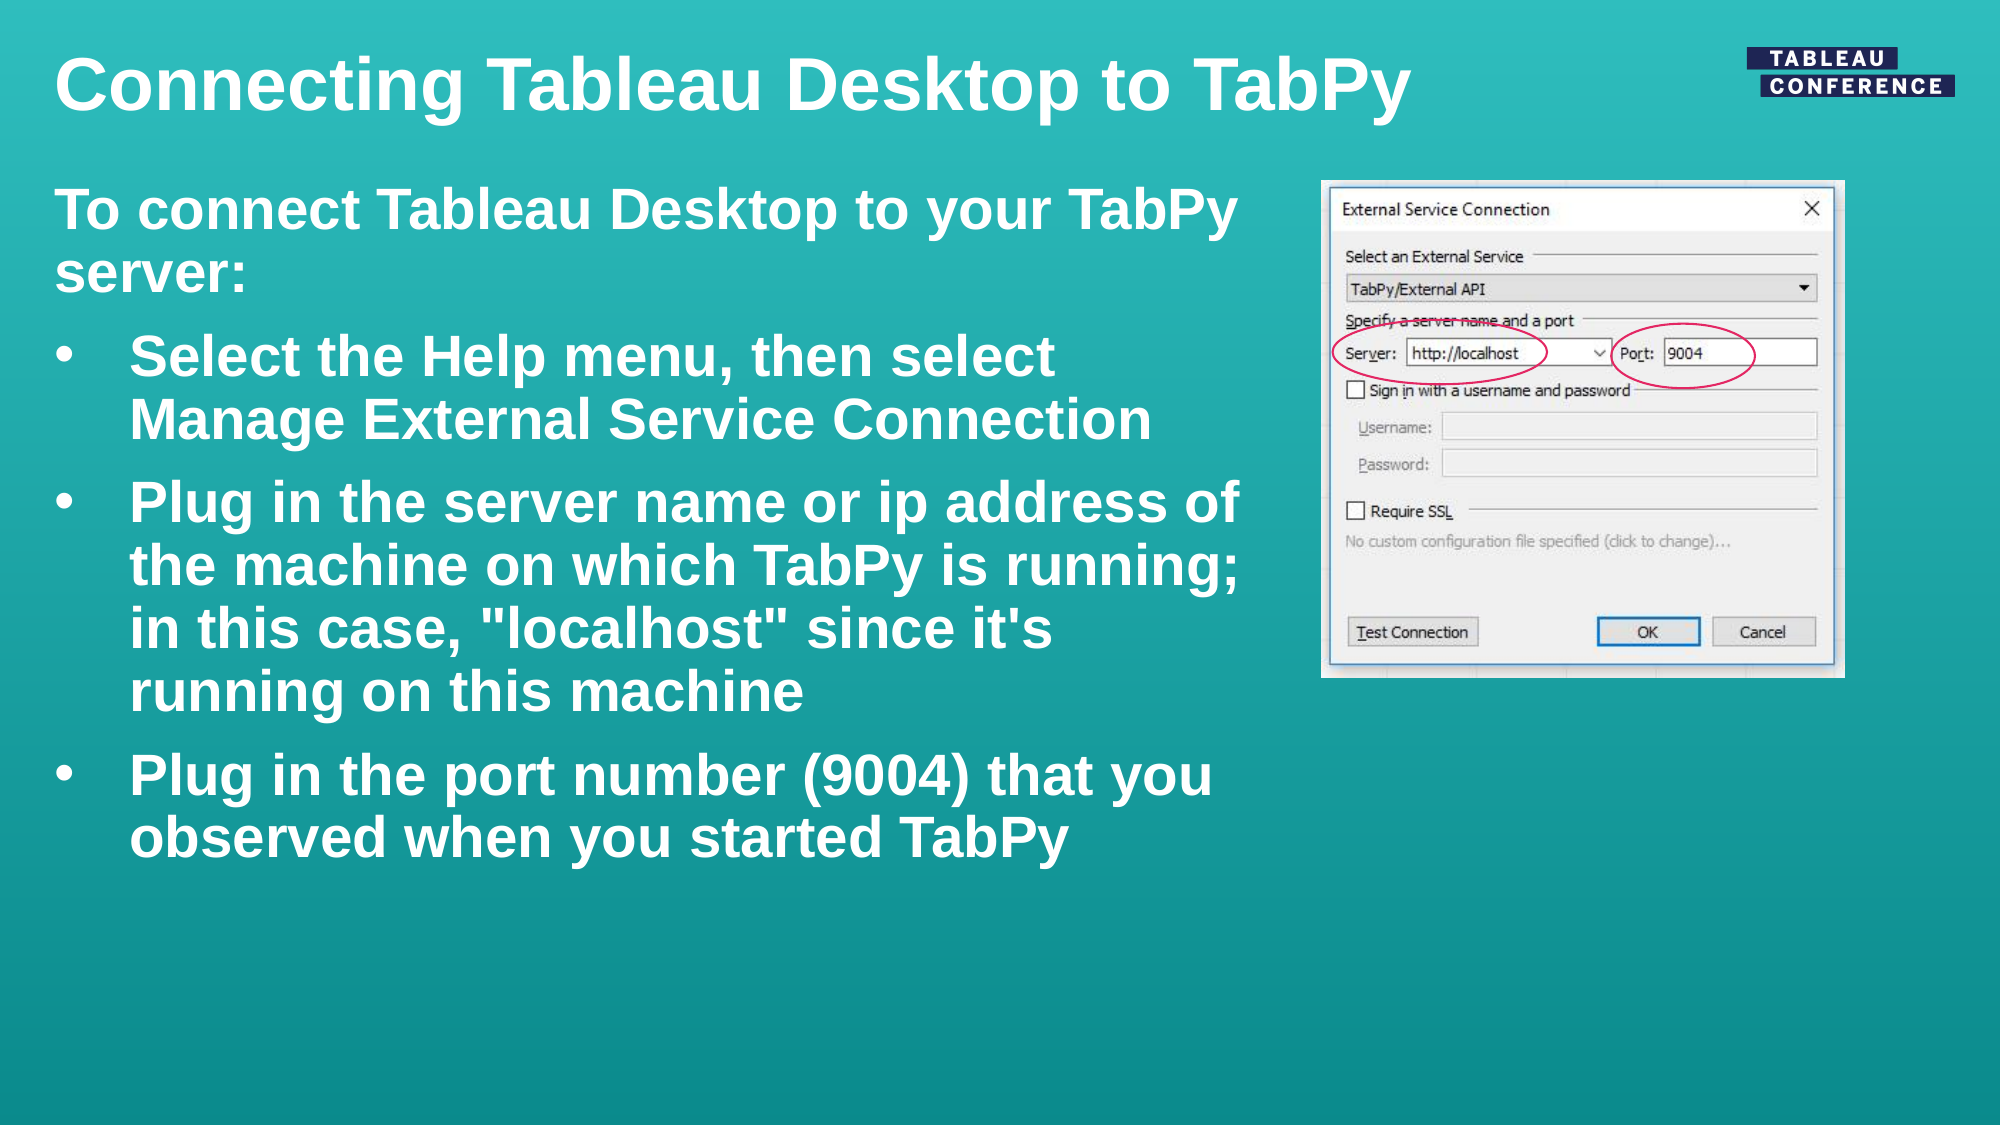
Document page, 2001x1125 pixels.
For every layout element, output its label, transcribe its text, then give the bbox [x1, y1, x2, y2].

picture [1321, 180, 1845, 678]
list To connect Tableau Desktop to your TabPy server: Select the Help menu, then select Manage External Service Connection Plug in the server name or ip address of the machine on which TabPy is running; in this case, "localhost" since it's running on this machine Plug in the port number (9004) that you observed when you started TabPy [39, 172, 1269, 985]
title Connecting Tableau Desktop to TabPy [39, 38, 1705, 135]
